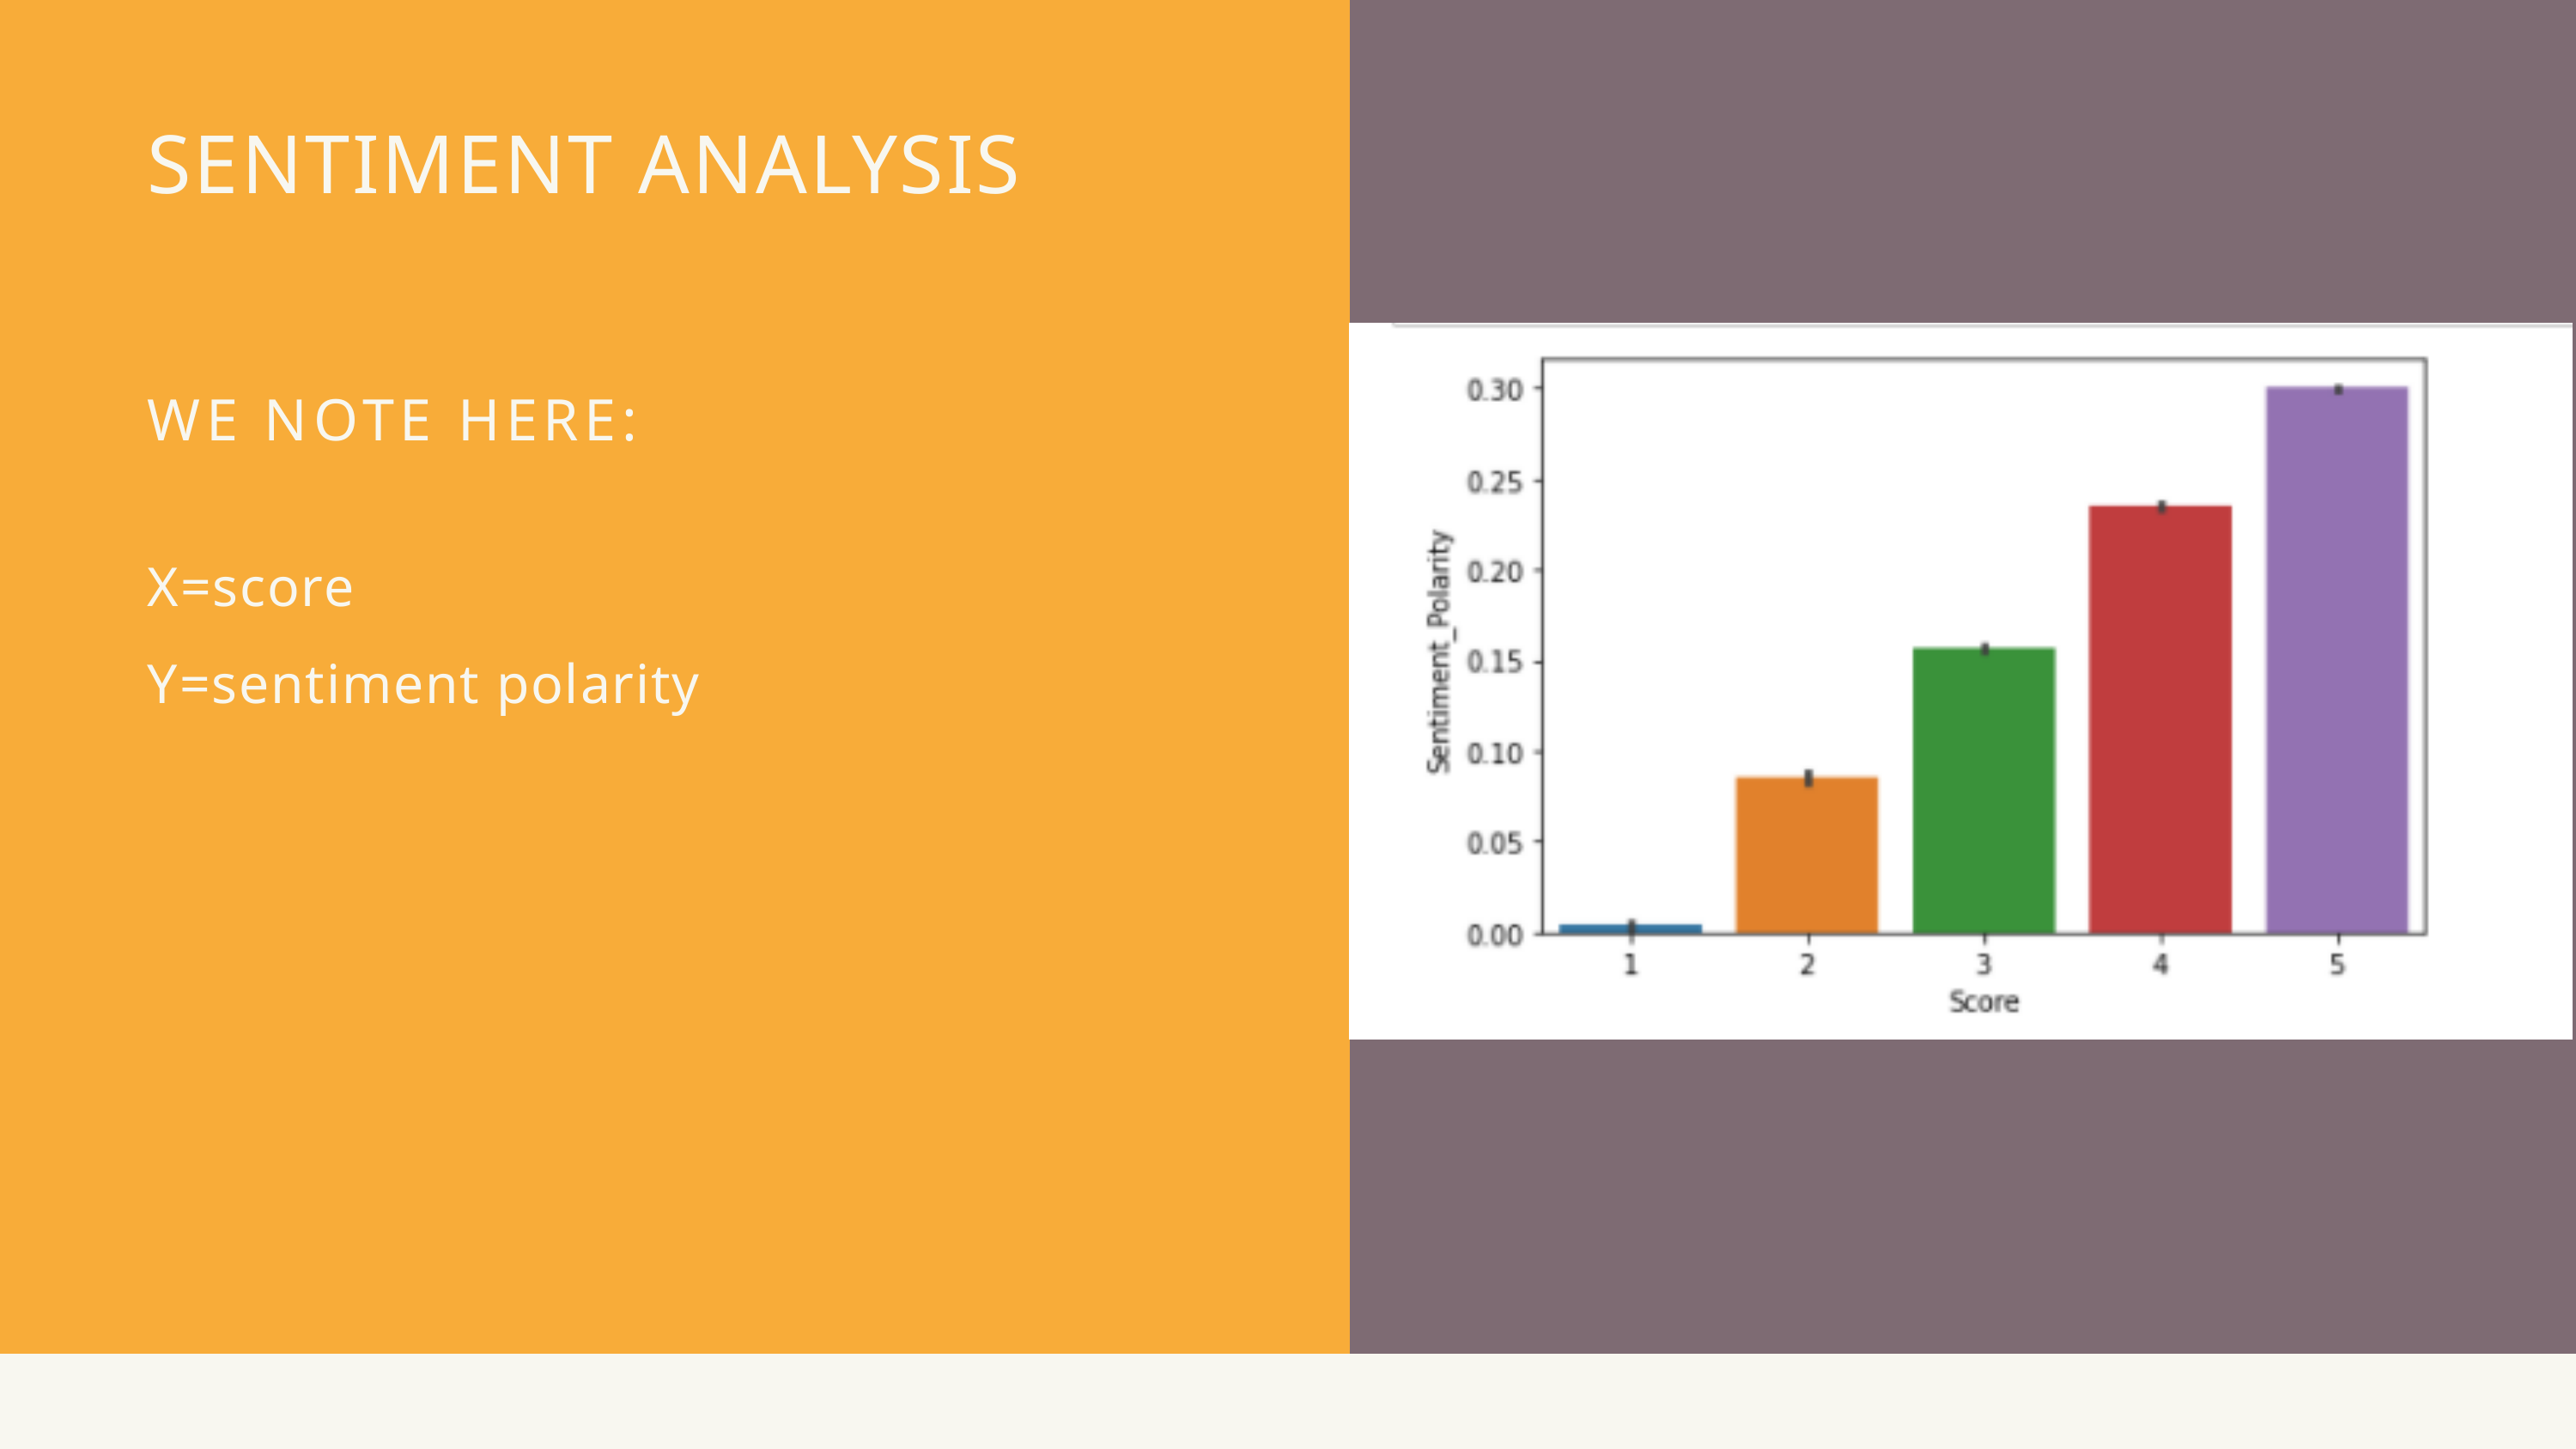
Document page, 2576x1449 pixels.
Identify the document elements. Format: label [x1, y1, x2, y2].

picture [1349, 323, 2573, 1040]
text_box [0, 1353, 2576, 1449]
text_box [0, 0, 1350, 1353]
text_box [147, 119, 1198, 702]
